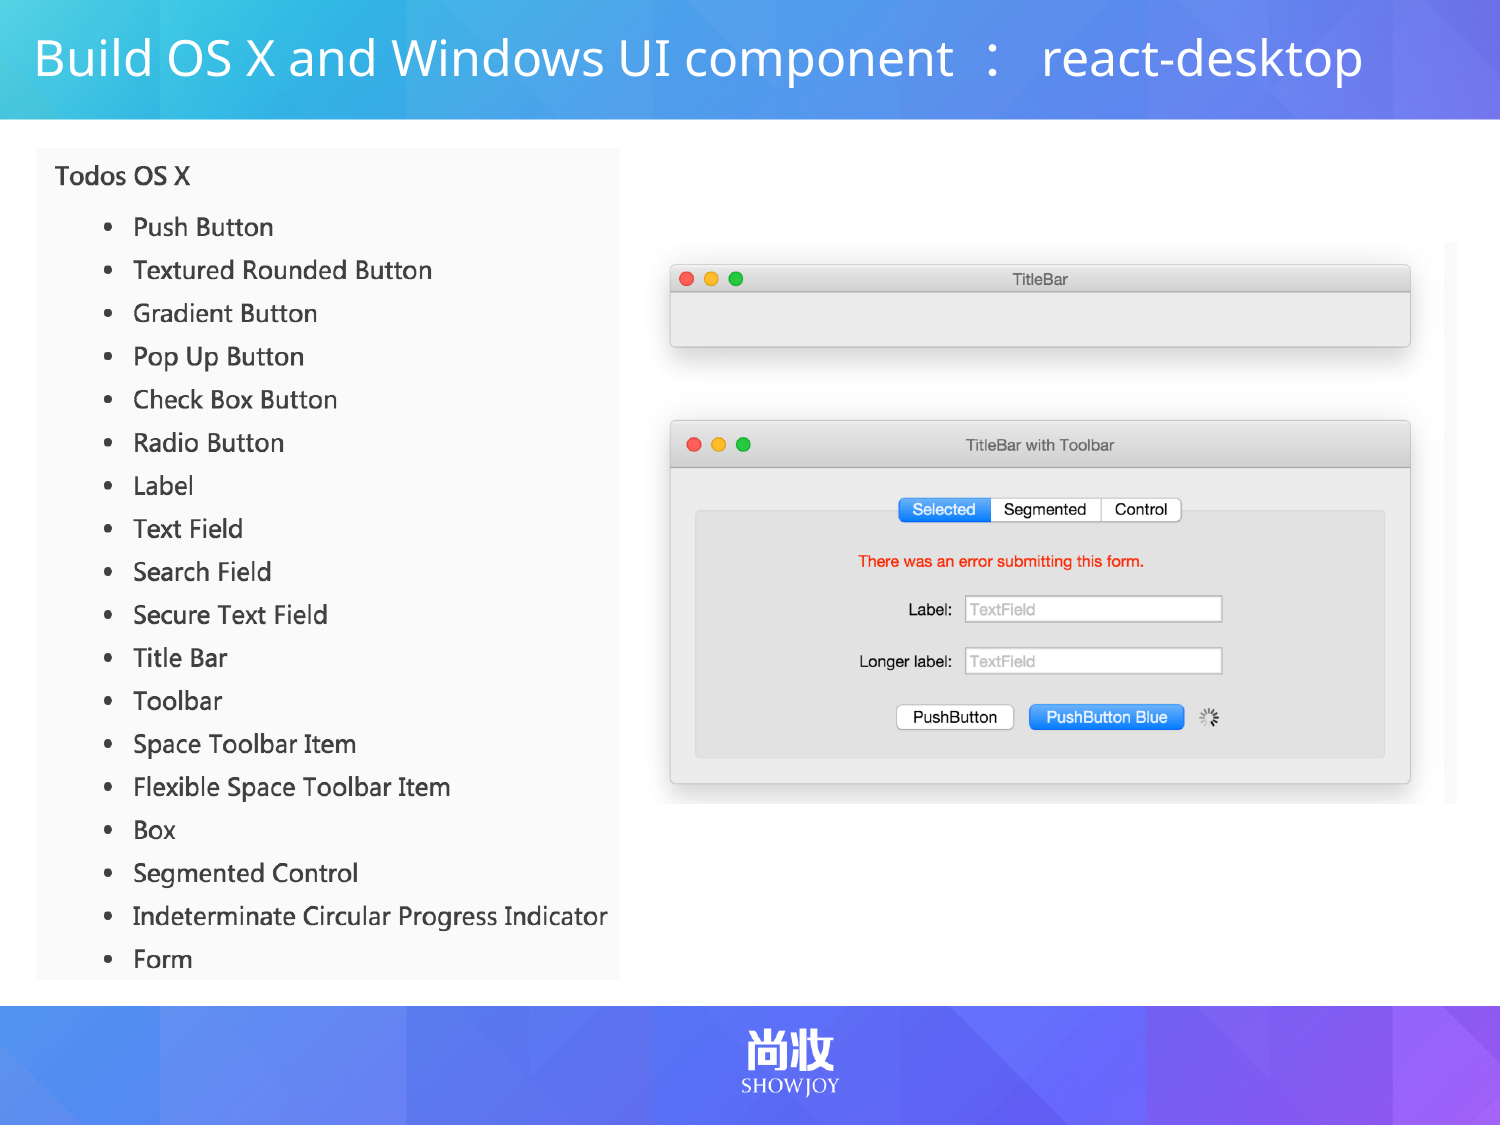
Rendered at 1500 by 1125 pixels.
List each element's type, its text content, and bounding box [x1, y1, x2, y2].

text_box Build OS X and Windows UI component ：react-desktop [18, 18, 1443, 94]
picture [0, 0, 1500, 1125]
